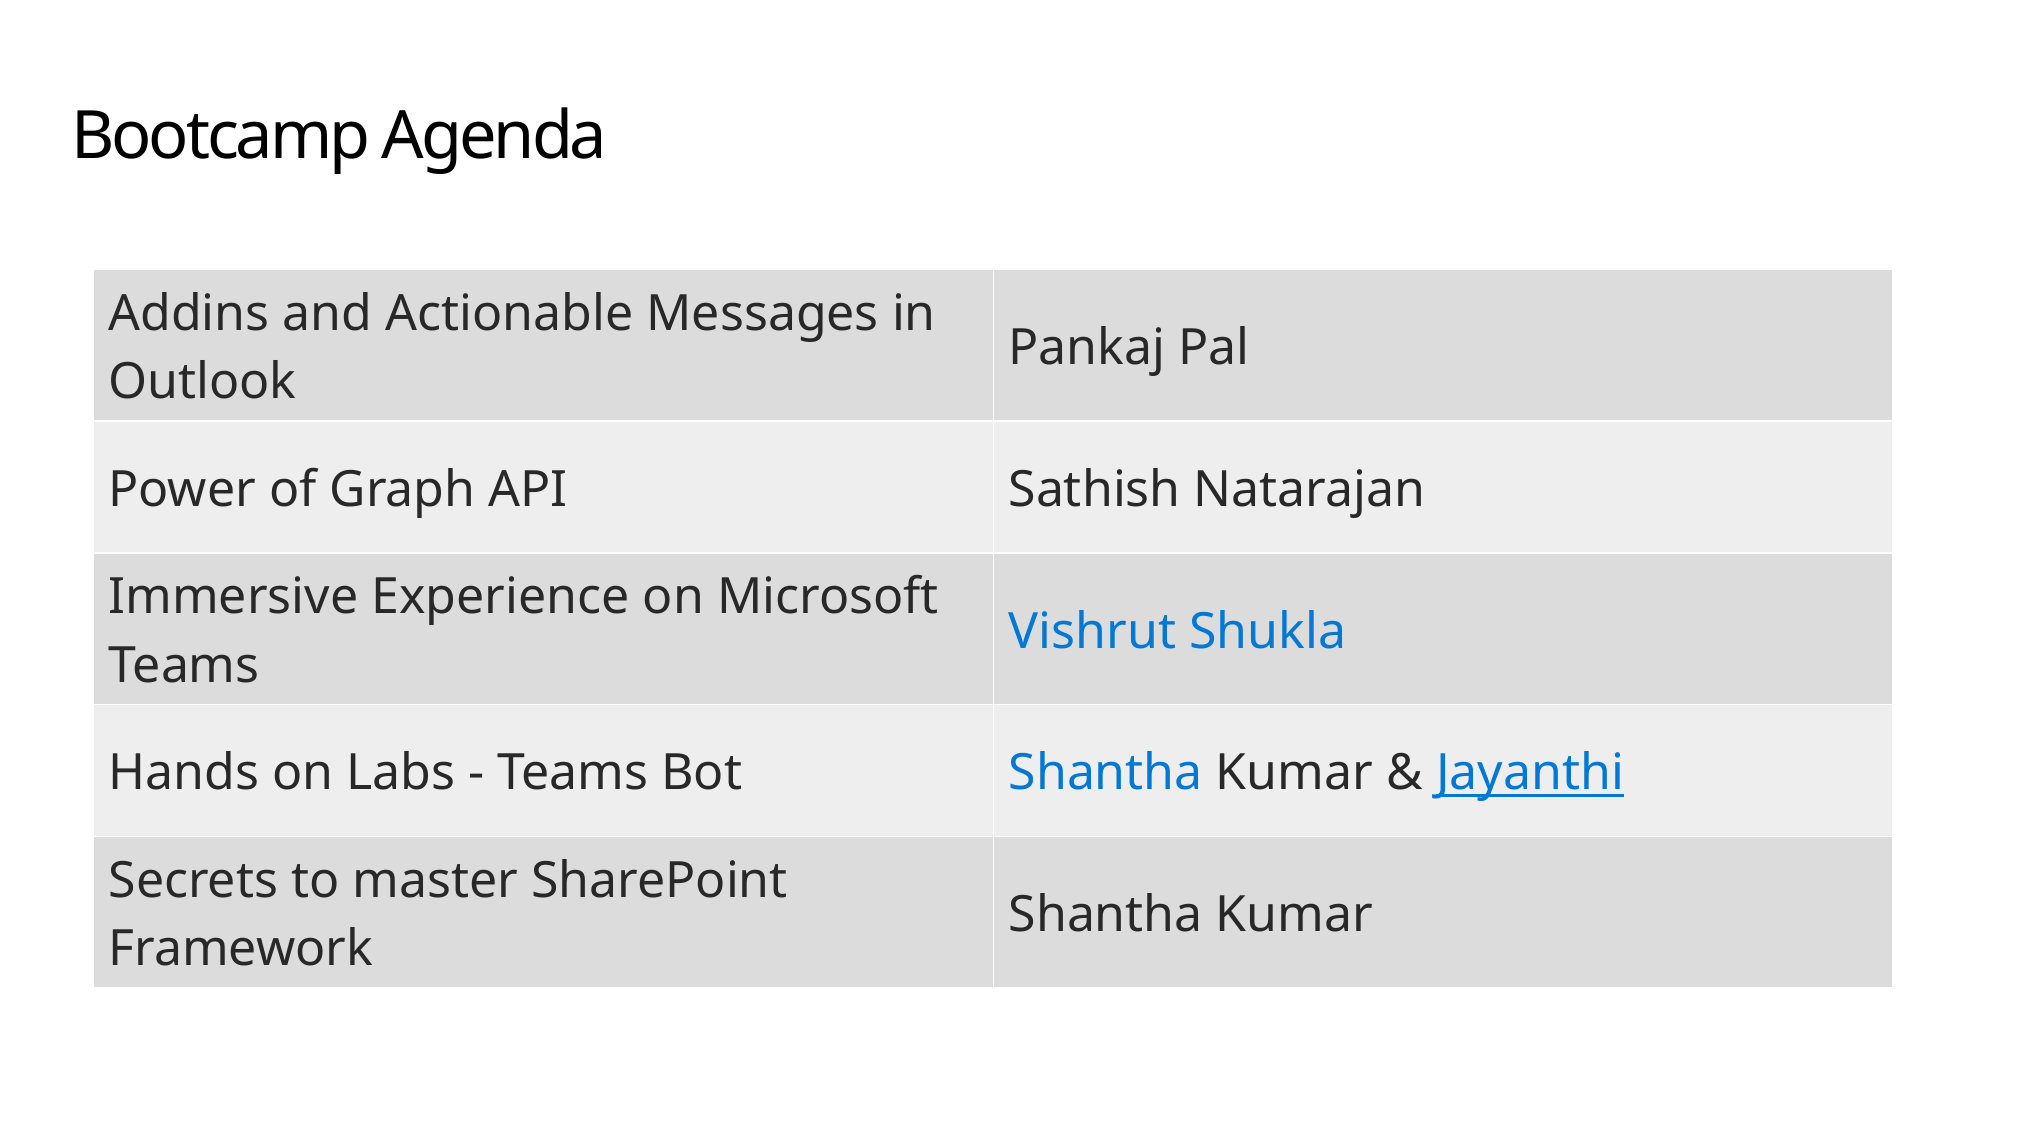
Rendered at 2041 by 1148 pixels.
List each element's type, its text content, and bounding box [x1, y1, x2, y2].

table_cell Hands on Labs - Teams Bot [94, 705, 993, 836]
table_cell Power of Graph API [94, 422, 993, 552]
table_cell Shantha Kumar [994, 837, 1892, 987]
table_cell Secrets to master SharePoint Framework [94, 837, 993, 987]
table_cell Sathish Natarajan [994, 422, 1892, 552]
table_cell Shantha Kumar & Jayanthi [994, 705, 1892, 836]
title Bootcamp Agenda [71, 73, 1969, 201]
table_cell Immersive Experience on Microsoft Teams [94, 554, 993, 704]
table_cell Vishrut Shukla [994, 554, 1892, 704]
table_header Addins and Actionable Messages in Outlook [94, 270, 993, 420]
table_header Pankaj Pal [994, 270, 1892, 420]
